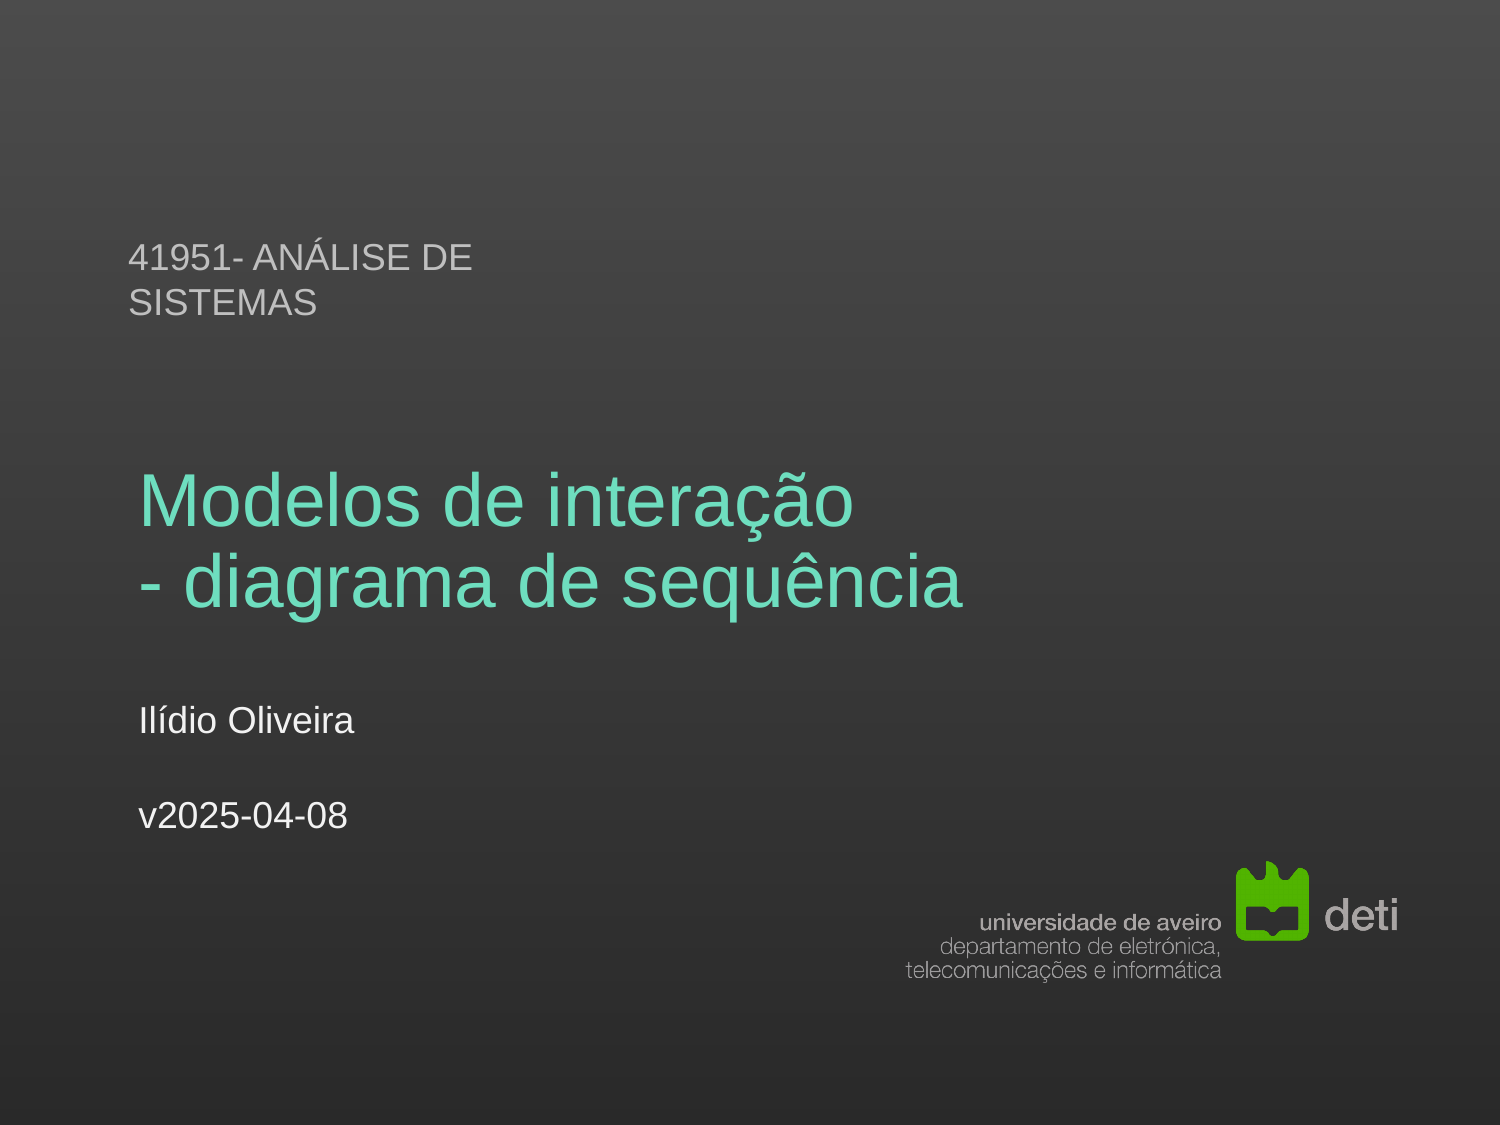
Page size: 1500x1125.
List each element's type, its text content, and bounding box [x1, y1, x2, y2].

title Modelos de interação - diagrama de sequência [123, 433, 1397, 652]
picture [905, 860, 1397, 983]
text_box 41951- ANÁLISE DE SISTEMAS [113, 225, 614, 331]
subtitle Ilídio Oliveira v2025-04-08 [123, 688, 1219, 924]
